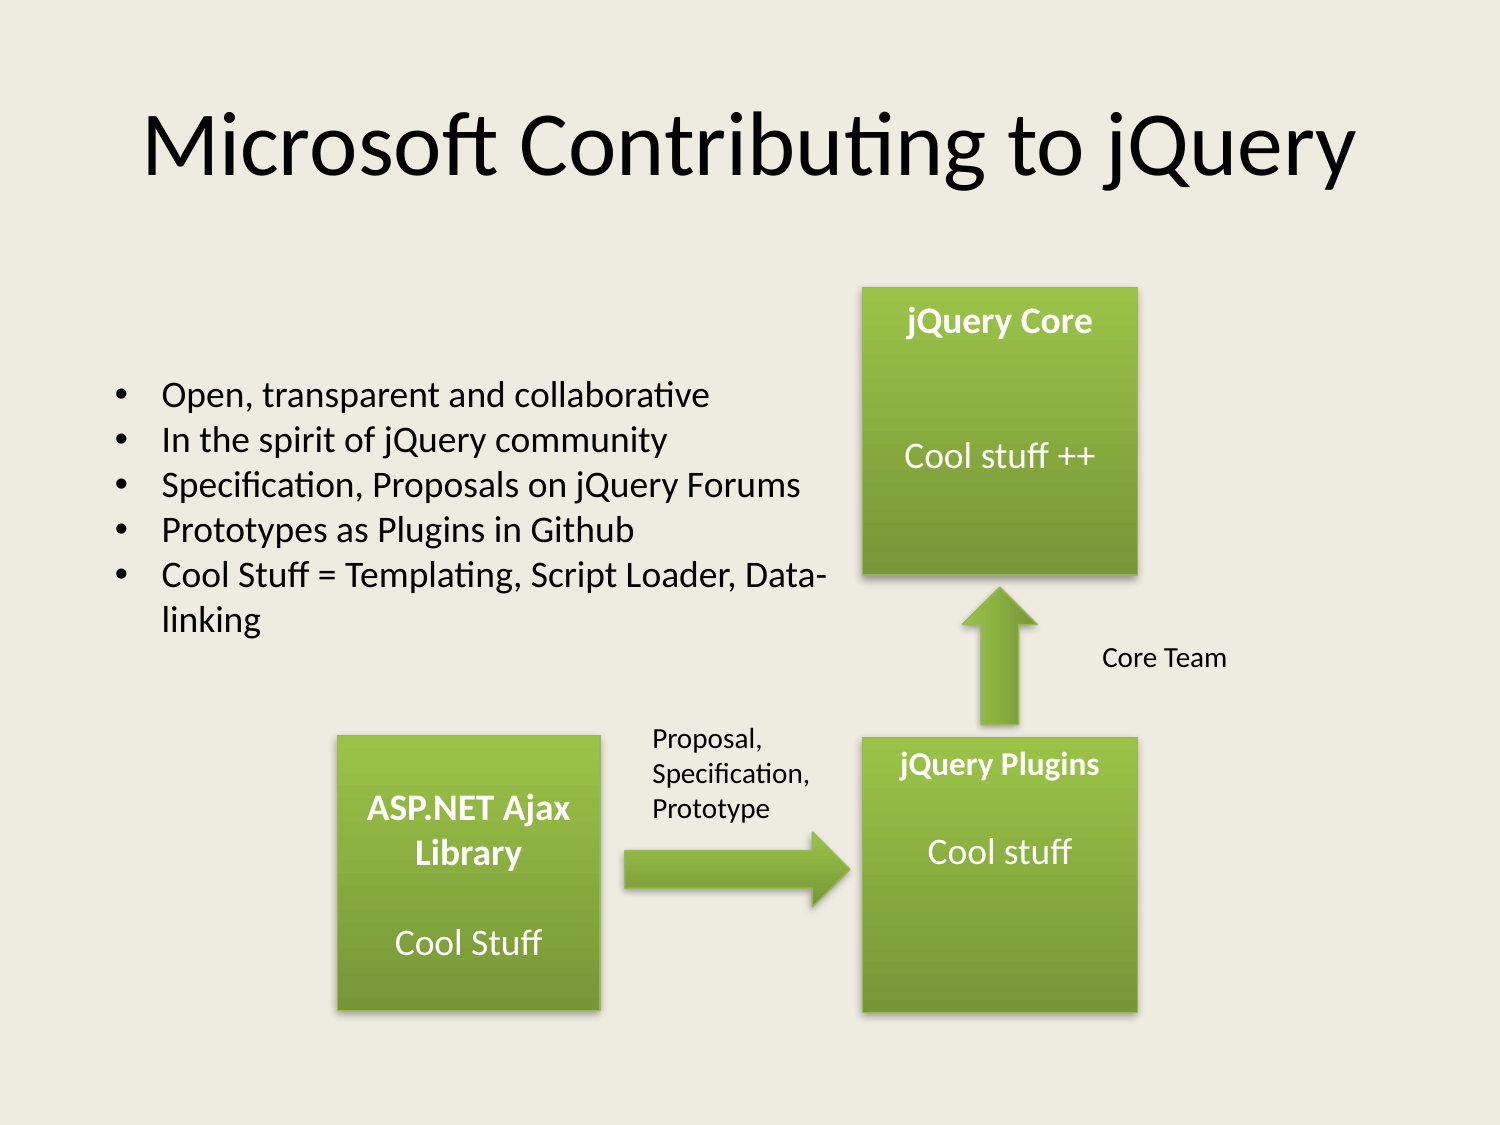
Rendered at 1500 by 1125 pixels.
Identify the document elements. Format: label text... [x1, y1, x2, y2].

text_box [624, 833, 851, 908]
text_box Proposal, Specification, Prototype [637, 712, 888, 833]
text_box jQuery Core Cool stuff ++ [862, 287, 1138, 576]
text_box Core Team [1087, 630, 1288, 681]
text_box ASP.NET Ajax Library Cool Stuff [337, 735, 601, 1011]
text_box [961, 586, 1039, 726]
title Microsoft Contributing to jQuery [75, 45, 1425, 233]
text_box jQuery Plugins Cool stuff [862, 737, 1138, 1013]
text_box Open, transparent and collaborative In the spirit of jQuery community Specification, Proposals on jQuery Forums Prototypes as Plugins in Github Cool Stuff = Templating, Script Loader, Data-linking [99, 363, 888, 648]
